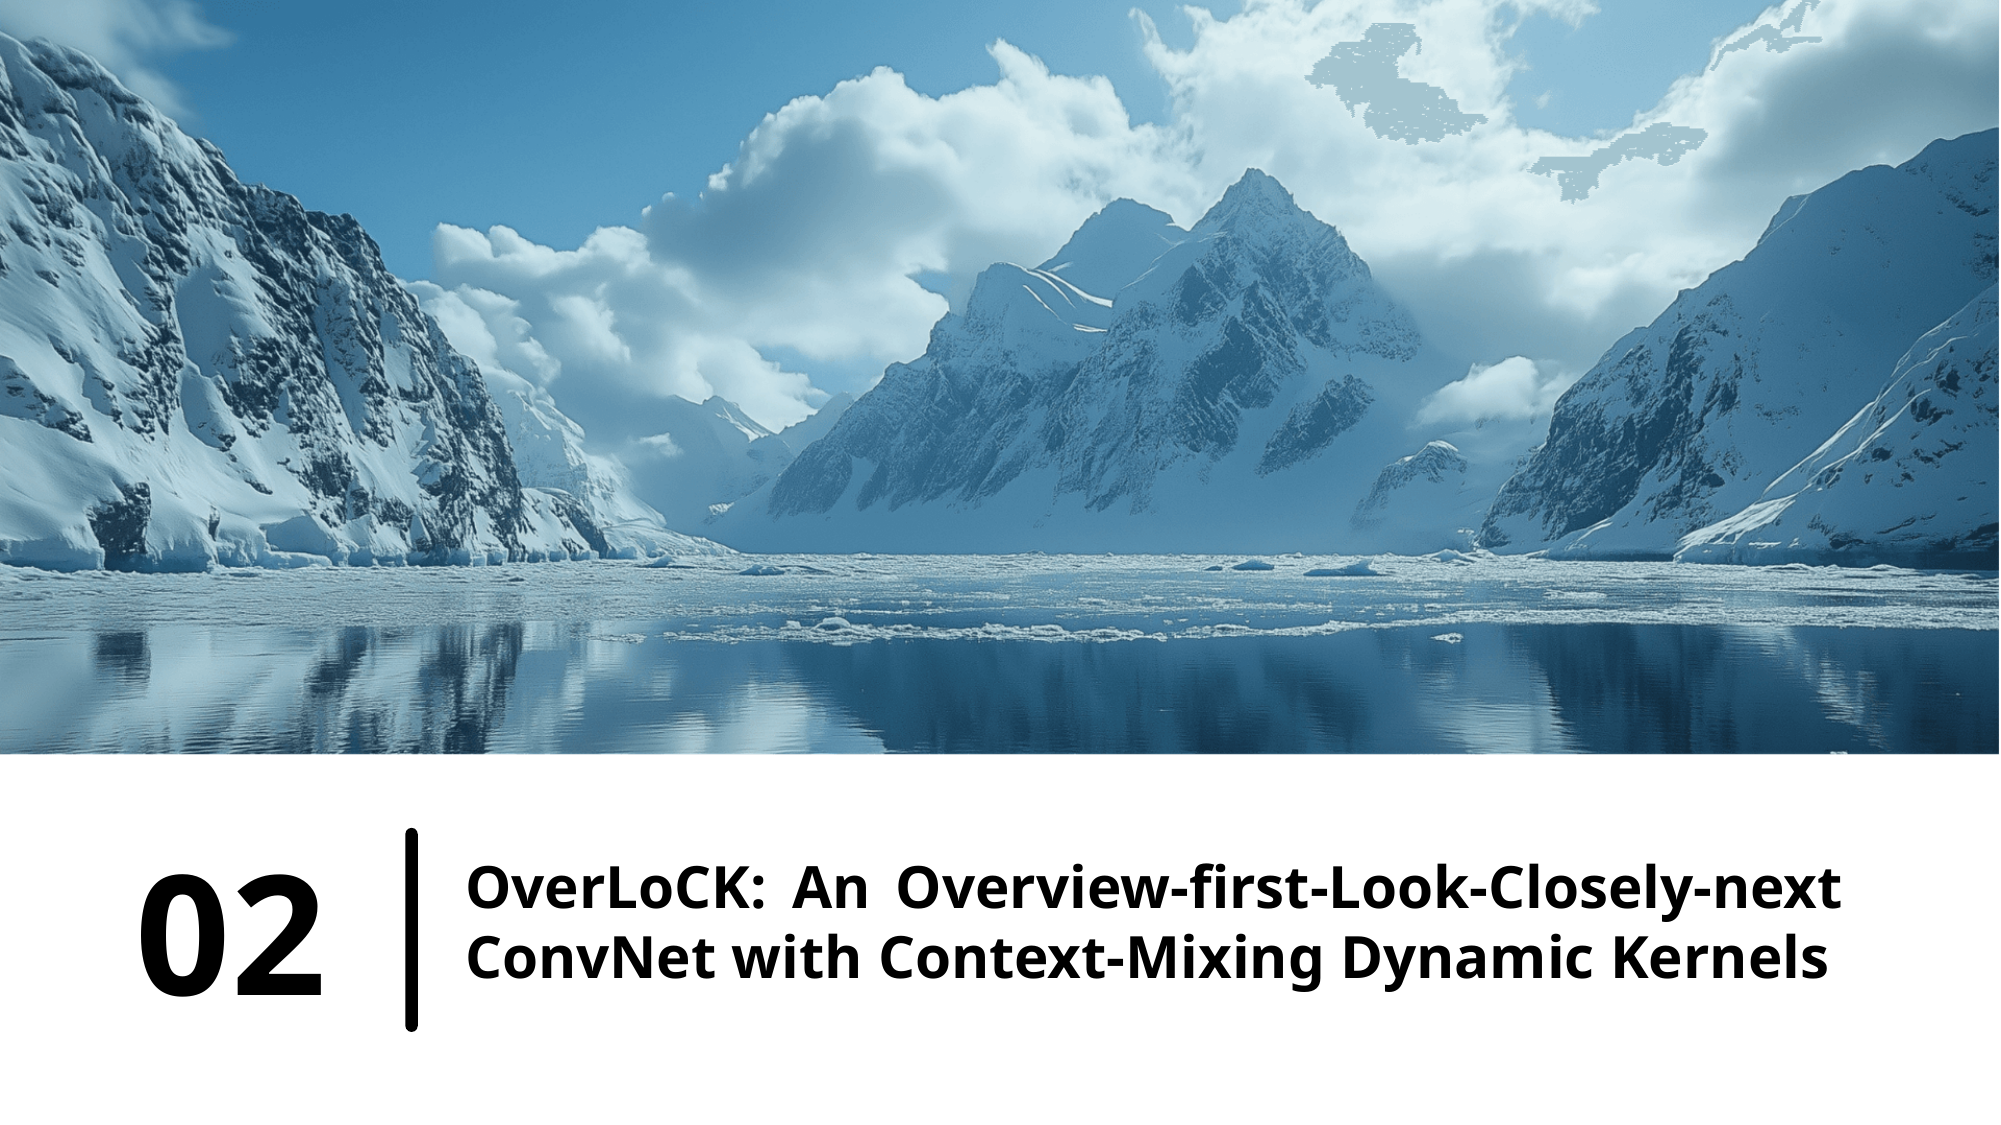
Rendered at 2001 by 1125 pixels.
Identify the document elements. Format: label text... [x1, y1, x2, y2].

text_box OverLoCK: An Overview-first-Look-Closely-next ConvNet with Context-Mixing Dynamic Kernels [450, 811, 1858, 1029]
picture [0, 0, 2000, 755]
text_box 02 [120, 821, 792, 1037]
text_box [405, 827, 418, 1032]
